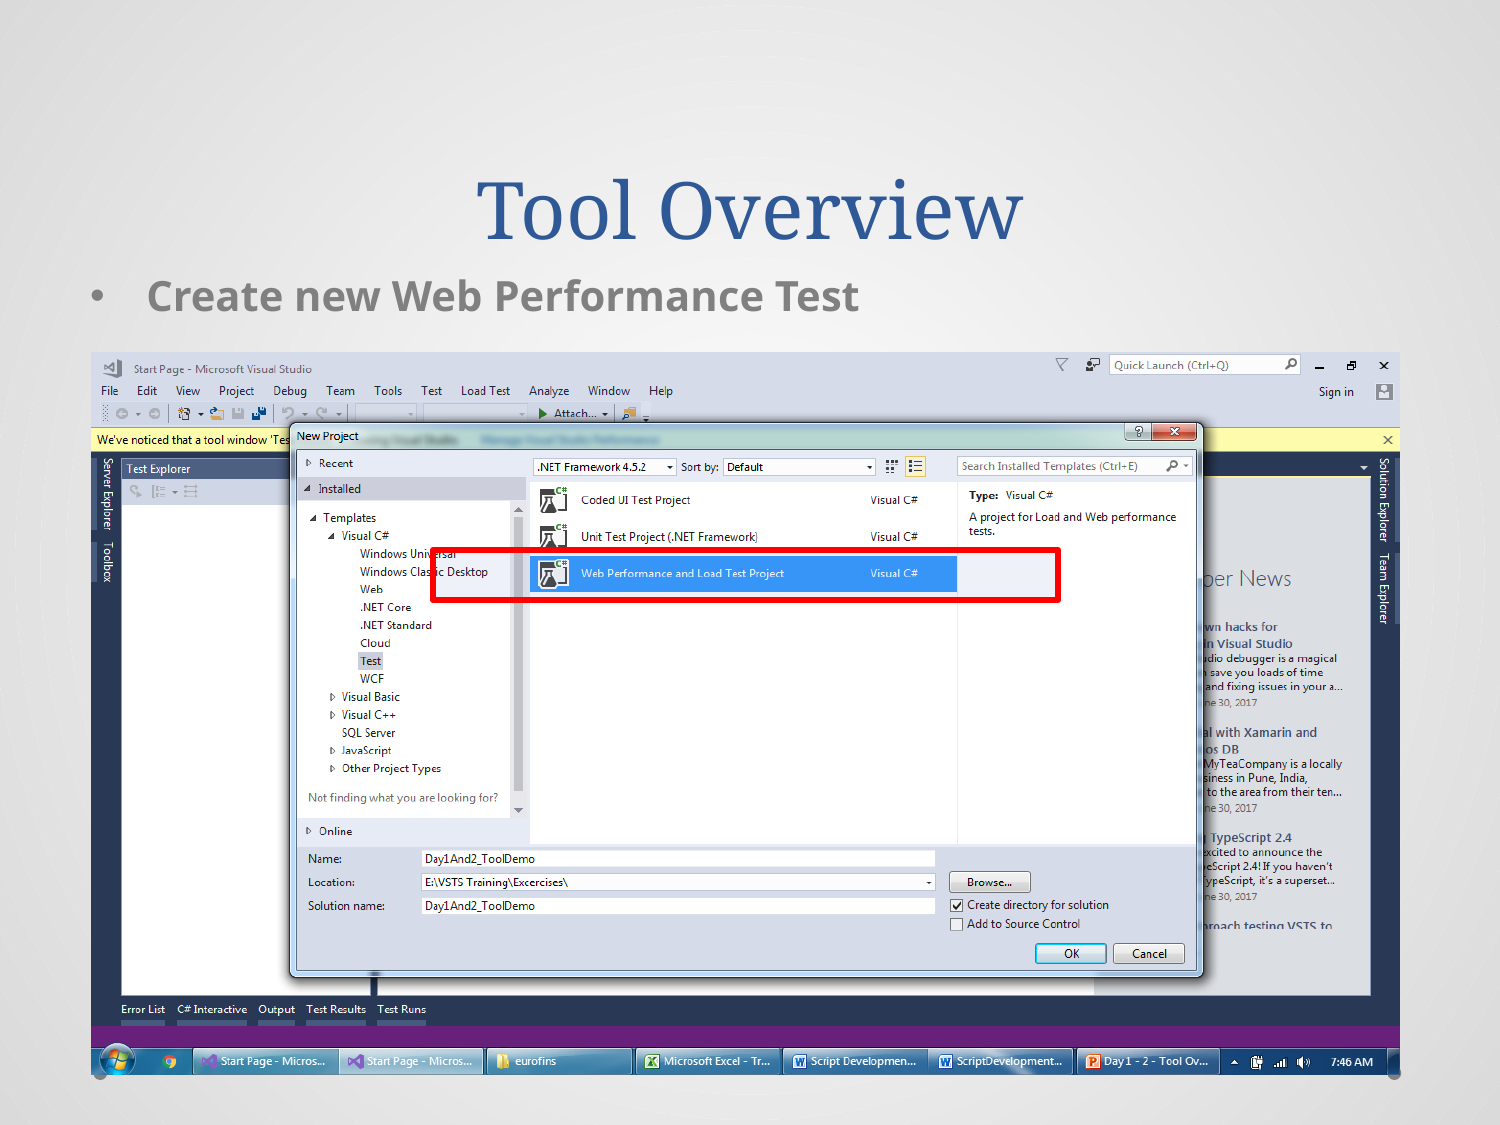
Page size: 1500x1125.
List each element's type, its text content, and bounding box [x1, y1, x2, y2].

title Tool Overview [75, 0, 1425, 262]
picture [90, 352, 1401, 1076]
list Create new Web Performance Test [75, 262, 1425, 1005]
